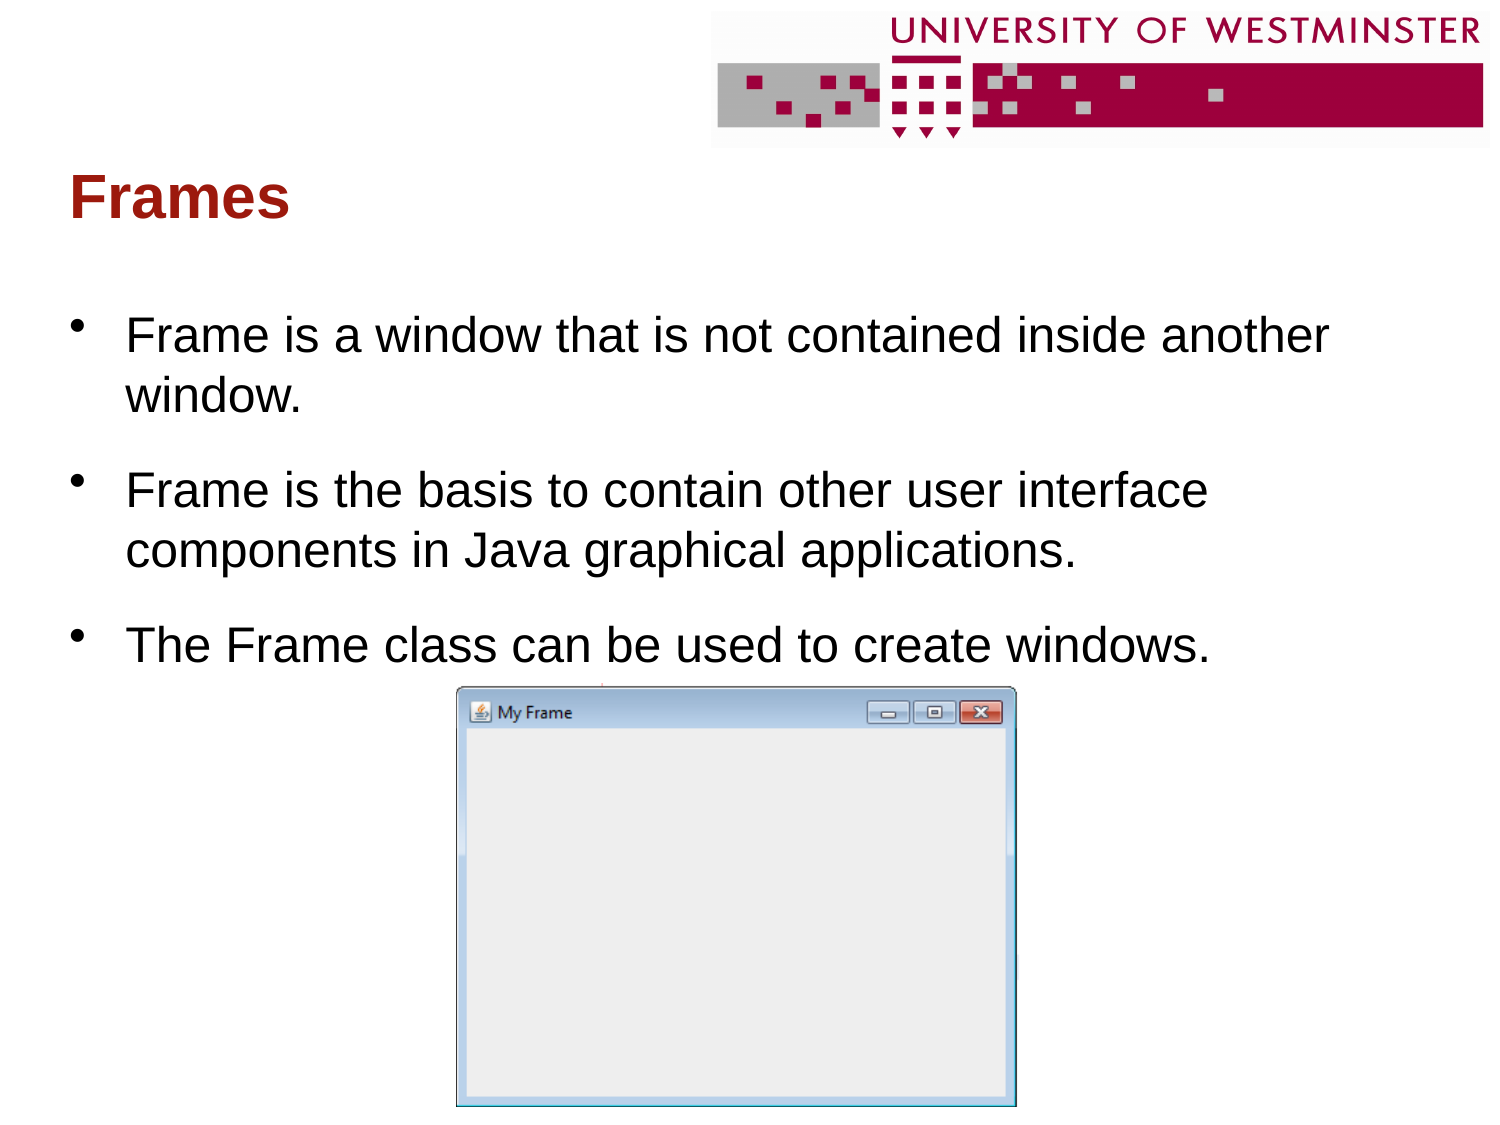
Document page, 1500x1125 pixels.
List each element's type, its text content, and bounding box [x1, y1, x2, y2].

title Frames [53, 148, 1448, 257]
picture [455, 682, 1020, 1107]
picture [711, 11, 1490, 148]
list Frame is a window that is not contained inside another window. Frame is the basis to contain other user interface components in Java graphical applications. The Frame class can be used to create windows. [53, 294, 1448, 1012]
